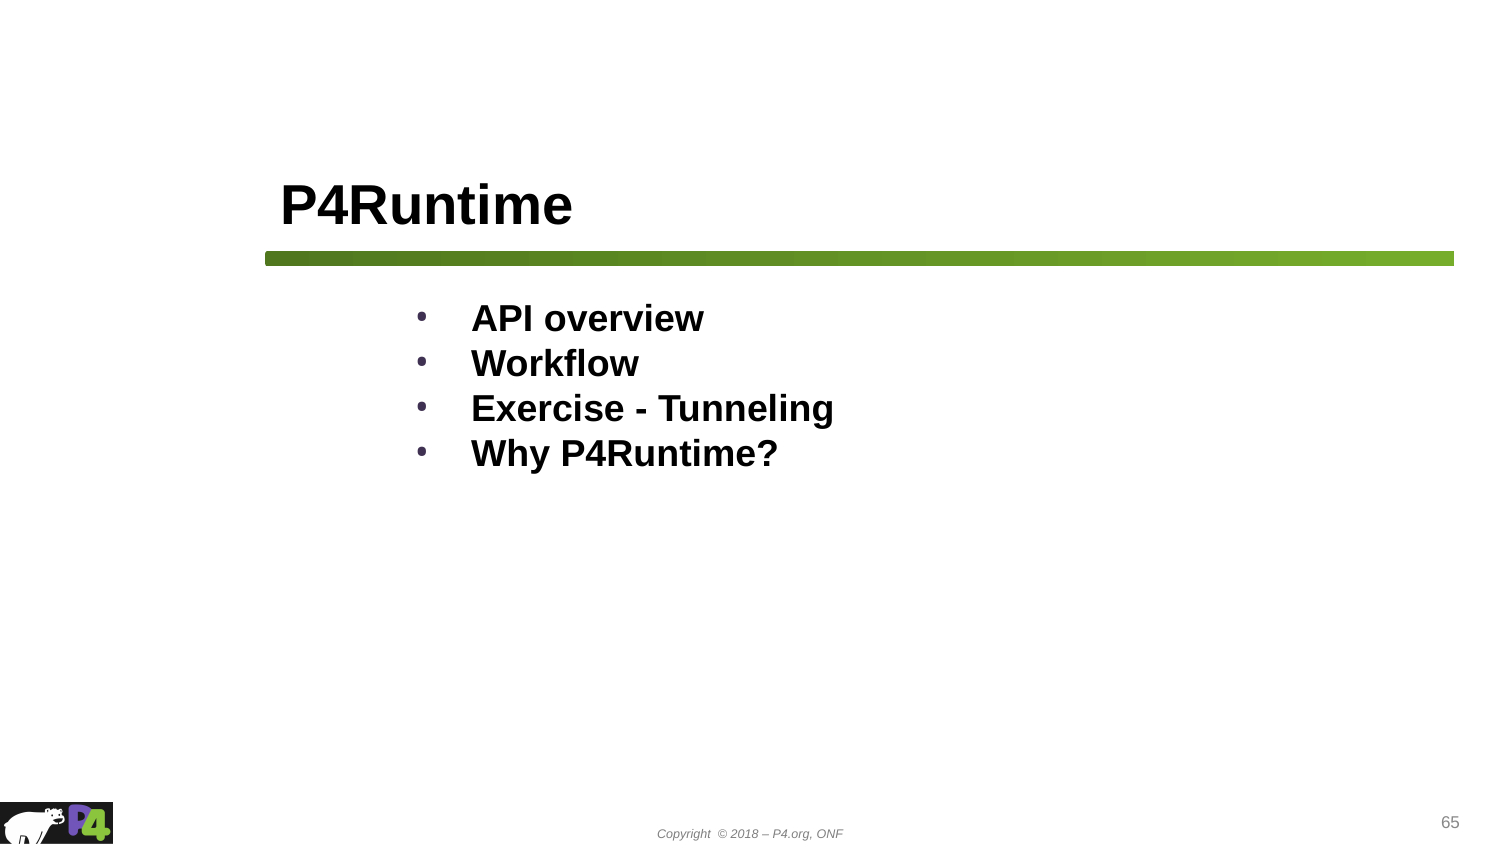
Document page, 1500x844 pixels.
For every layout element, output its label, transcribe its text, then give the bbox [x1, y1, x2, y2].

title P4Runtime [265, 96, 1455, 251]
slide_number 65 [1299, 808, 1475, 835]
picture [0, 802, 113, 844]
list API overview Workflow Exercise - Tunneling Why P4Runtime? [381, 278, 1455, 724]
